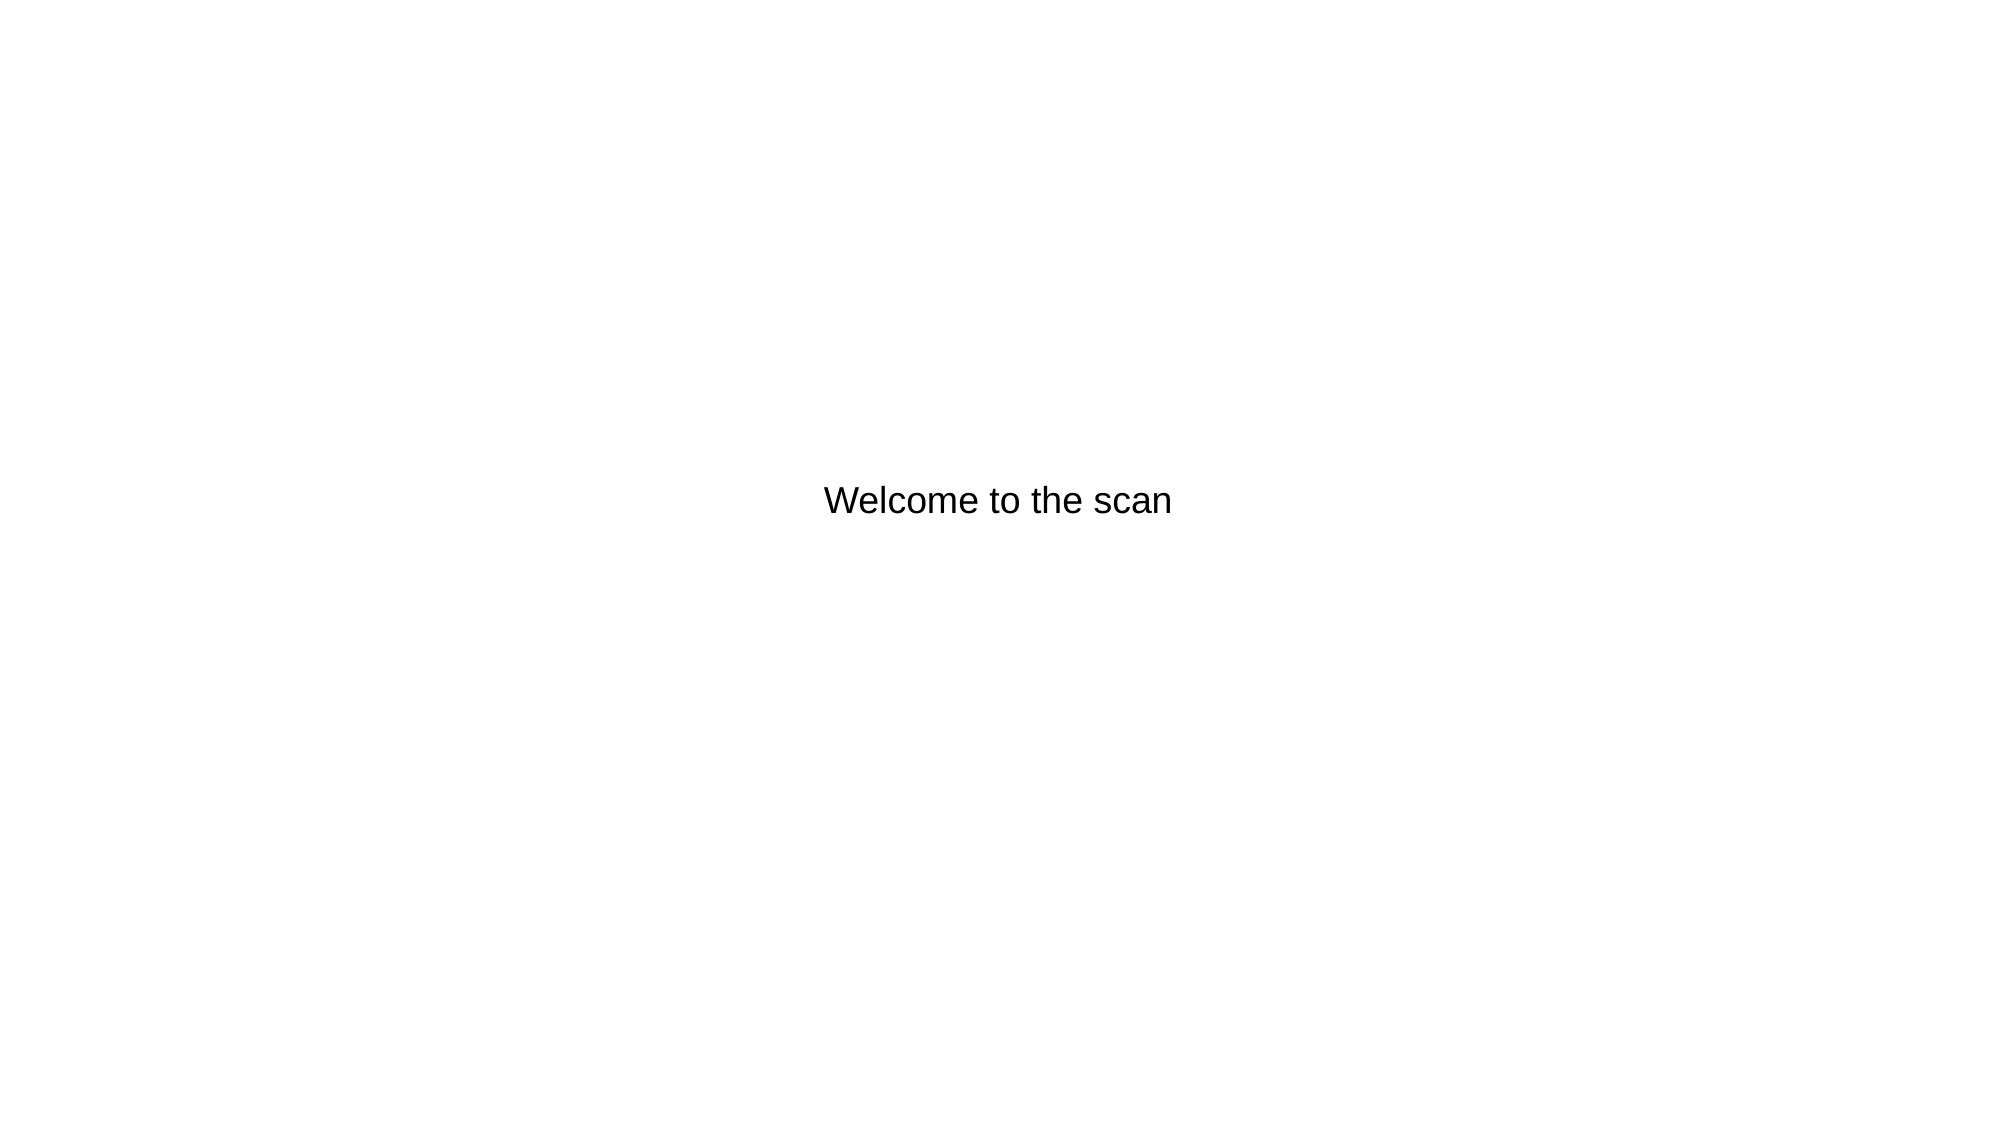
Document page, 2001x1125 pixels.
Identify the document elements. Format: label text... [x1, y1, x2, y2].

text_box Welcome to the scan [438, 408, 1558, 596]
